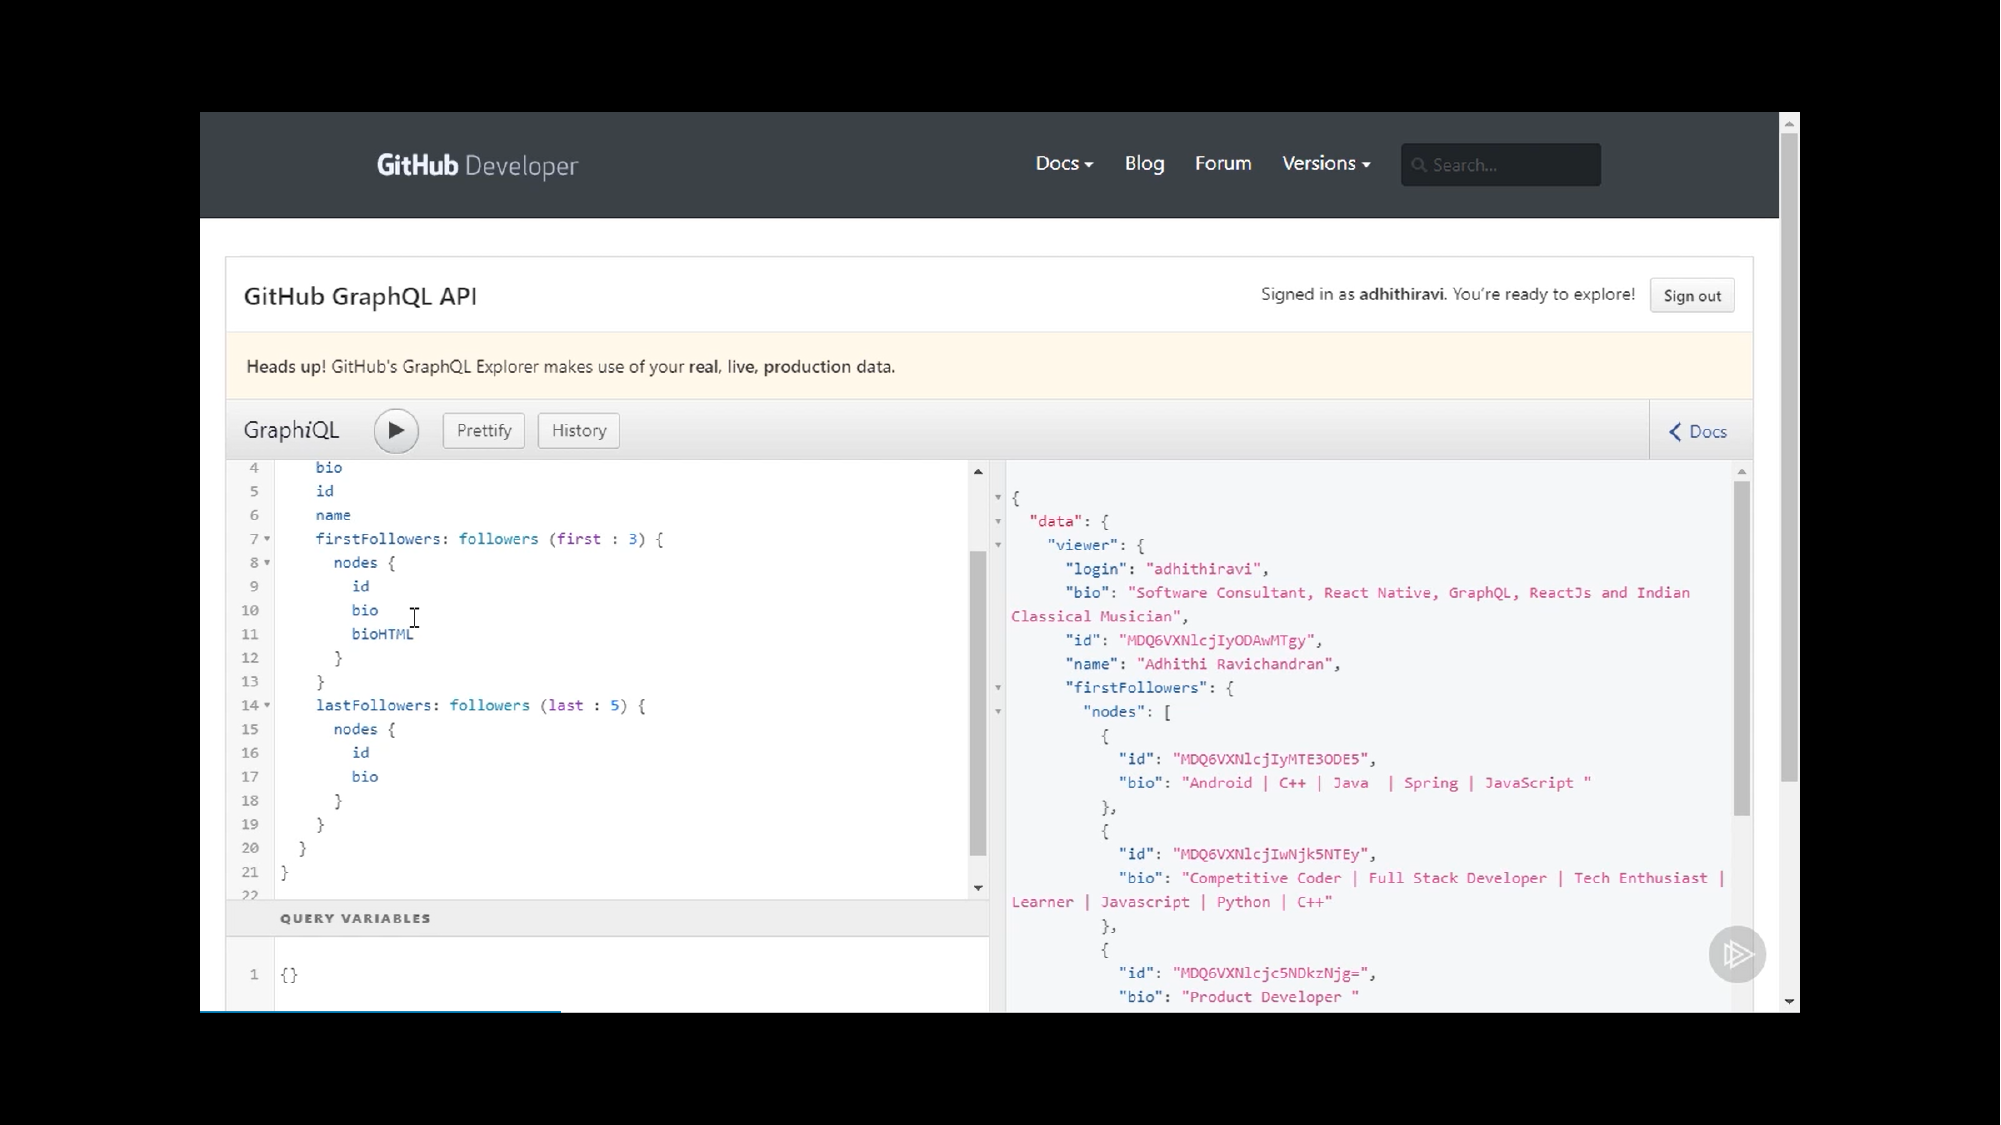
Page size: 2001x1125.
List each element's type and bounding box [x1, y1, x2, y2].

picture [199, 112, 1800, 1013]
